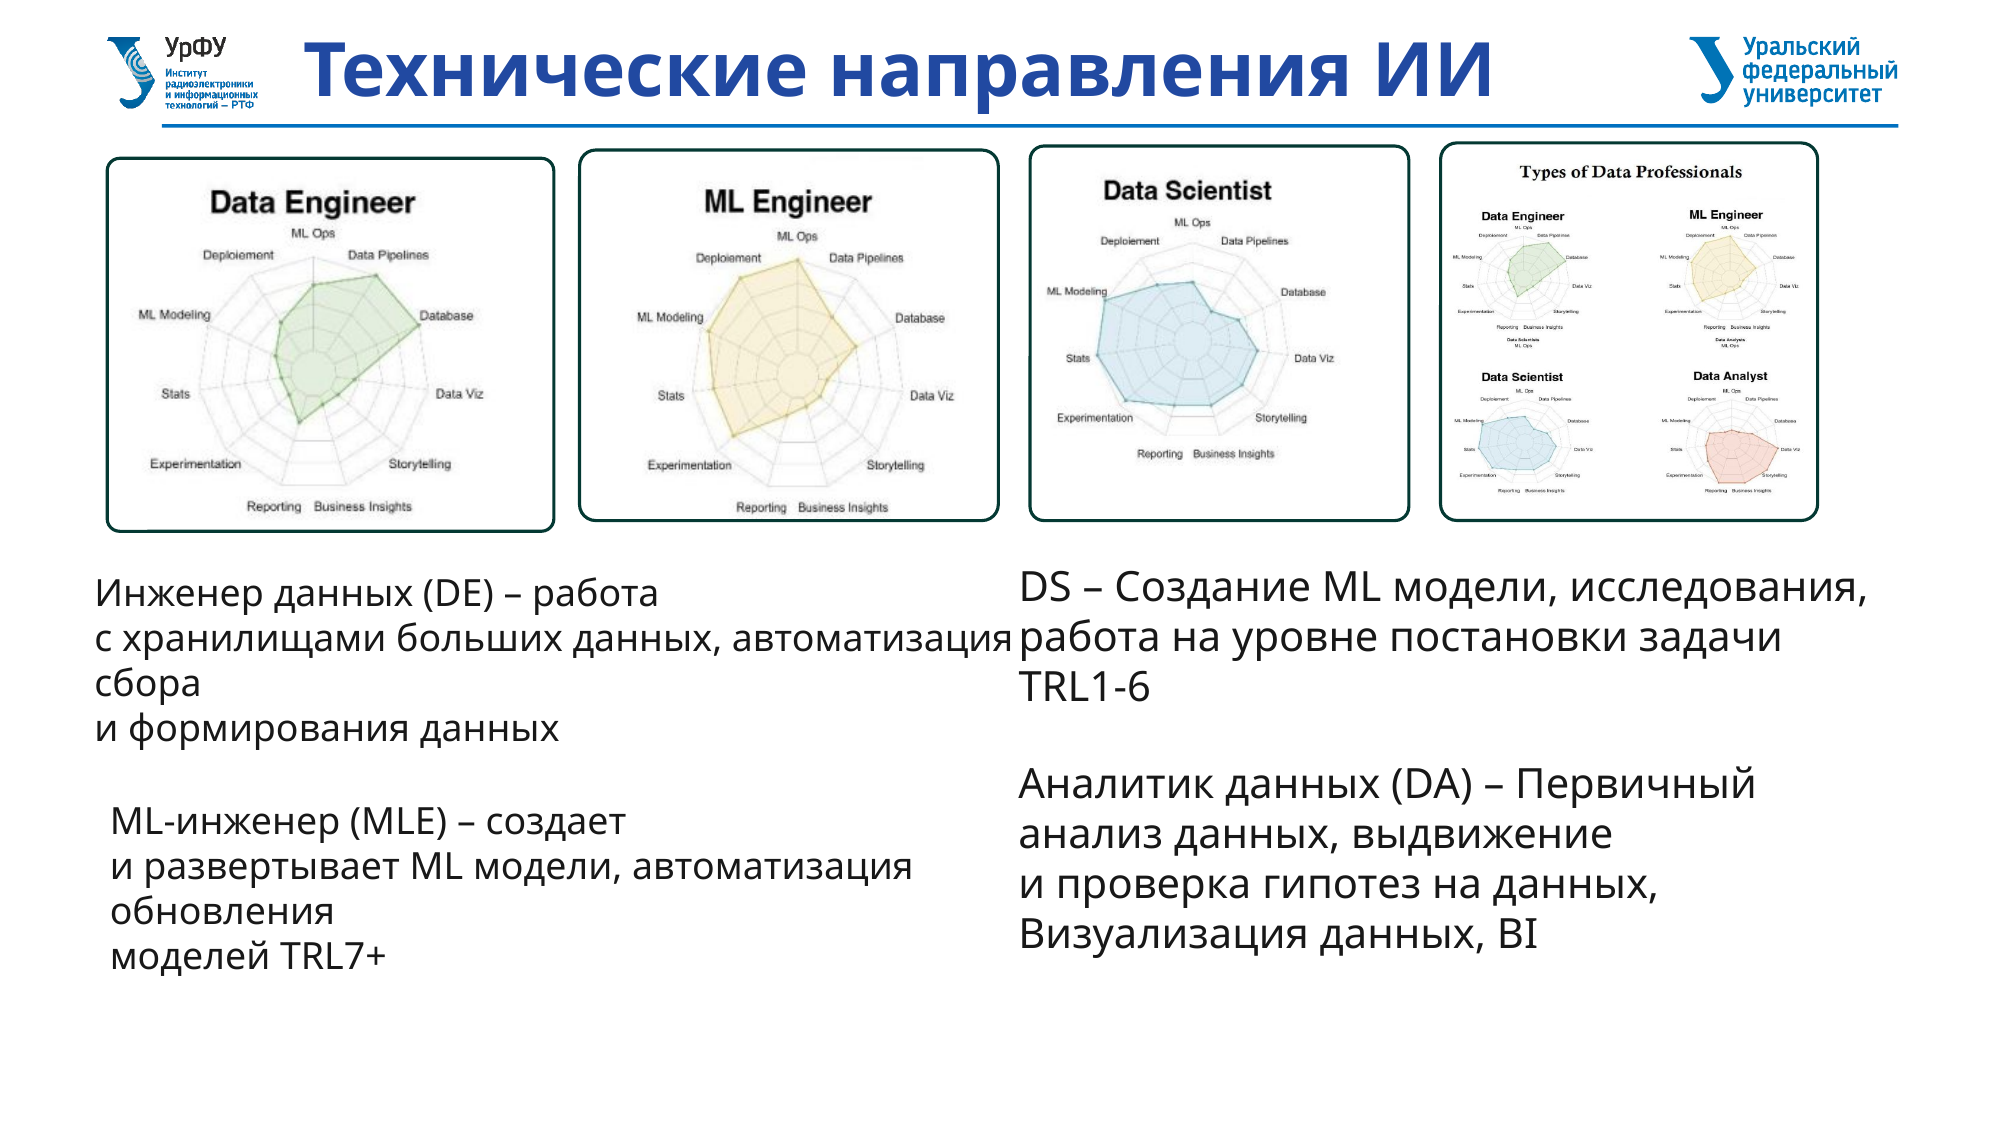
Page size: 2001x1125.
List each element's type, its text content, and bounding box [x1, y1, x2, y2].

picture [106, 37, 258, 109]
picture [106, 158, 555, 532]
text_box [1687, 35, 1899, 109]
picture [1029, 145, 1410, 521]
text_box DS – Создание ML модели, исследования, работа на уровне постановки задачи TRL1-6 [1018, 560, 1901, 711]
text_box [160, 122, 1900, 130]
text_box Технические направления ИИ [288, 14, 1794, 120]
picture [579, 149, 999, 521]
text_box Инженер данных (DE) – работа с хранилищами больших данных, автоматизация сбора и формирования данных [79, 561, 1080, 757]
text_box Аналитик данных (DA) – Первичный анализ данных, выдвижение и проверка гипотез на данных, Визуализация данных, BI [1018, 756, 1838, 958]
text_box ML-инженер (MLE) – создает и развертывает ML модели, автоматизация обновления моделей TRL7+ [95, 789, 944, 985]
picture [1440, 142, 1818, 521]
